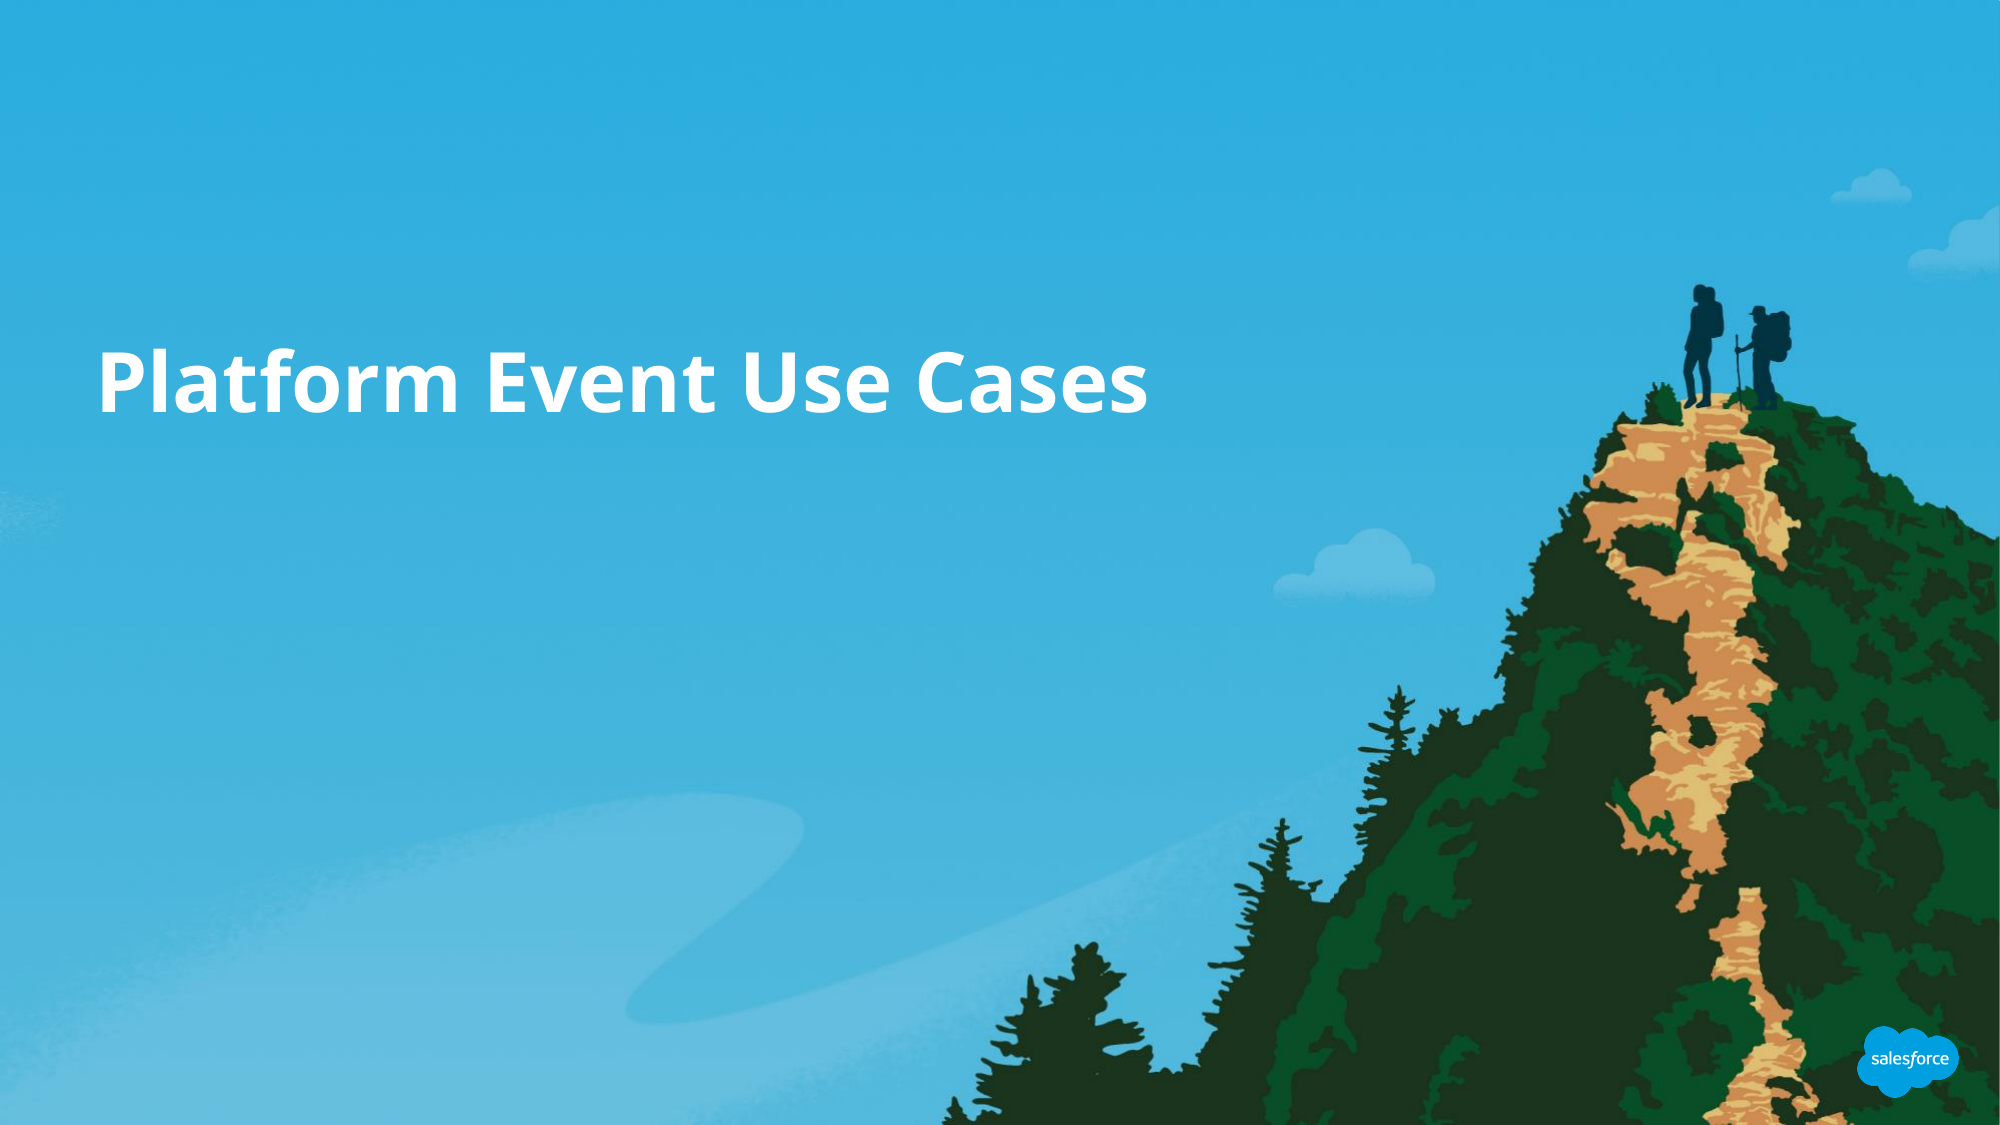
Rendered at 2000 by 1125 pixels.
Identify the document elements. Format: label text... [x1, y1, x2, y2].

picture [0, 0, 2000, 1125]
title Platform Event Use Cases [94, 248, 1271, 432]
